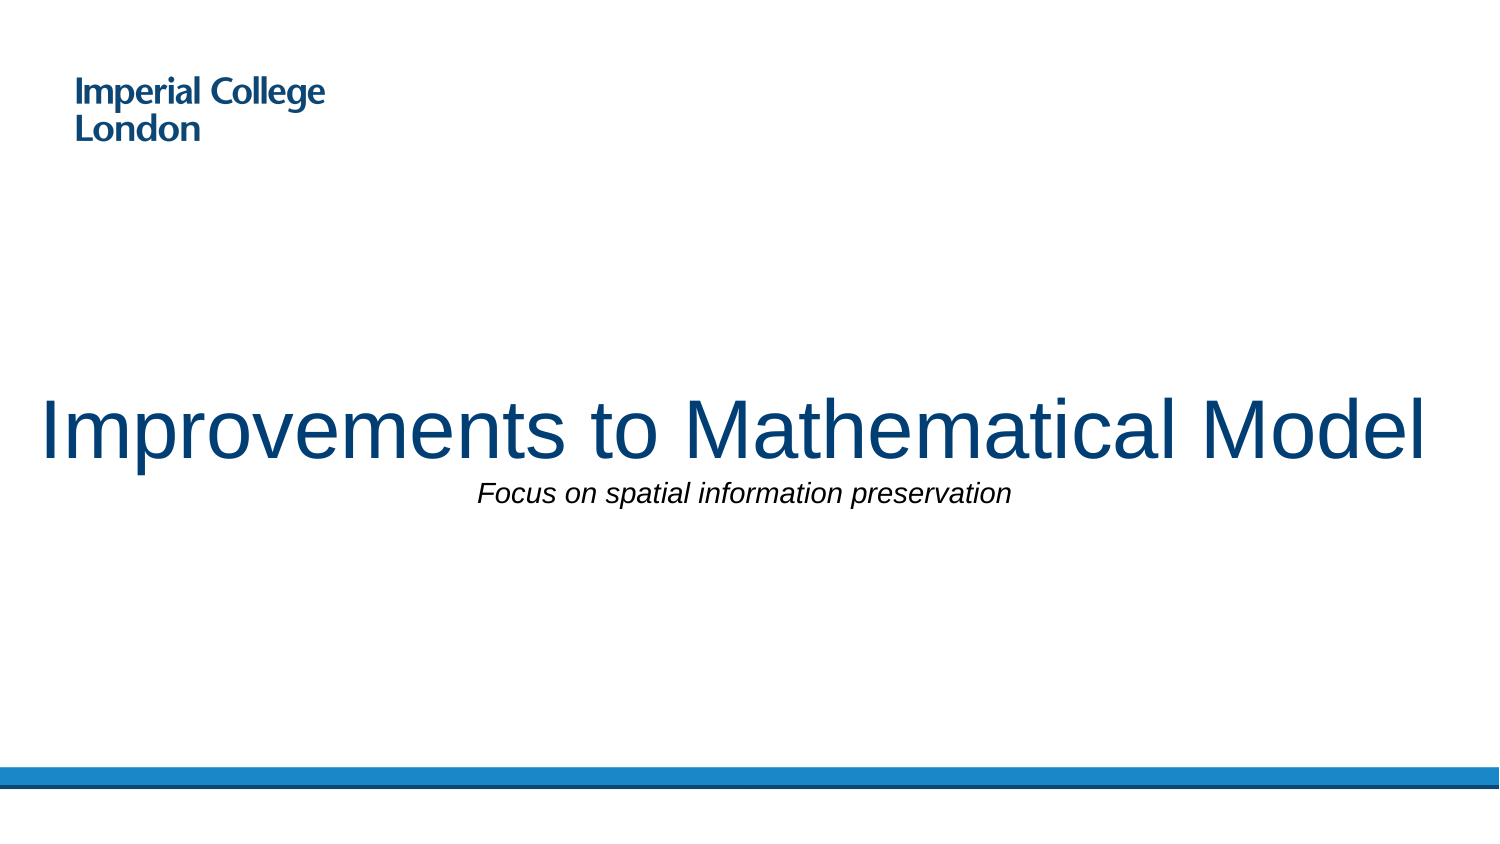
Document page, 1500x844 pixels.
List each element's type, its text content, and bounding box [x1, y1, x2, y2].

title Improvements to Mathematical Model [40, 351, 1460, 493]
text_box Focus on spatial information preservation [462, 466, 1038, 517]
picture [0, 0, 1499, 844]
